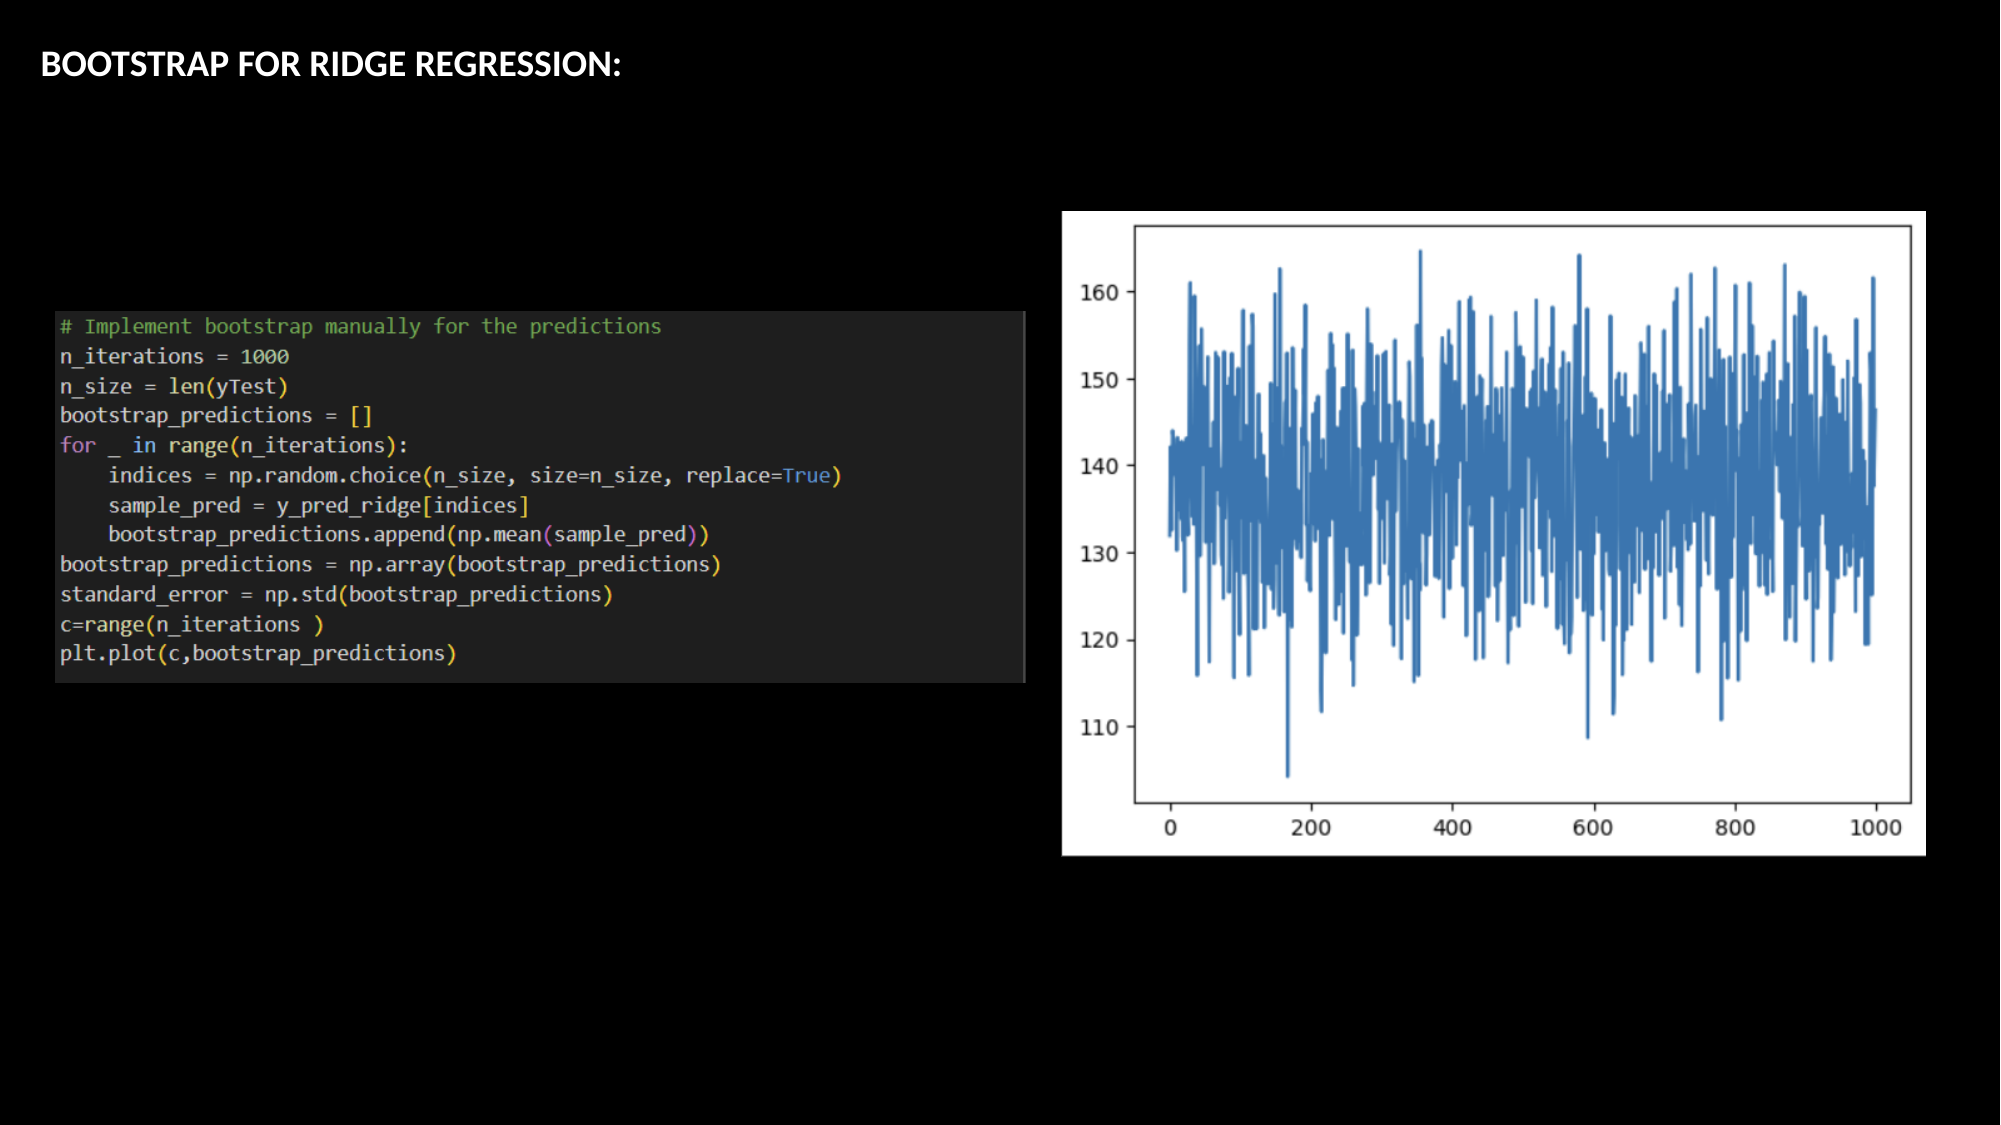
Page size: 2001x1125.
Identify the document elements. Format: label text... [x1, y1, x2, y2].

picture [55, 311, 1026, 684]
text_box BOOTSTRAP FOR RIDGE REGRESSION: [25, 31, 1026, 91]
picture [1061, 211, 1926, 857]
